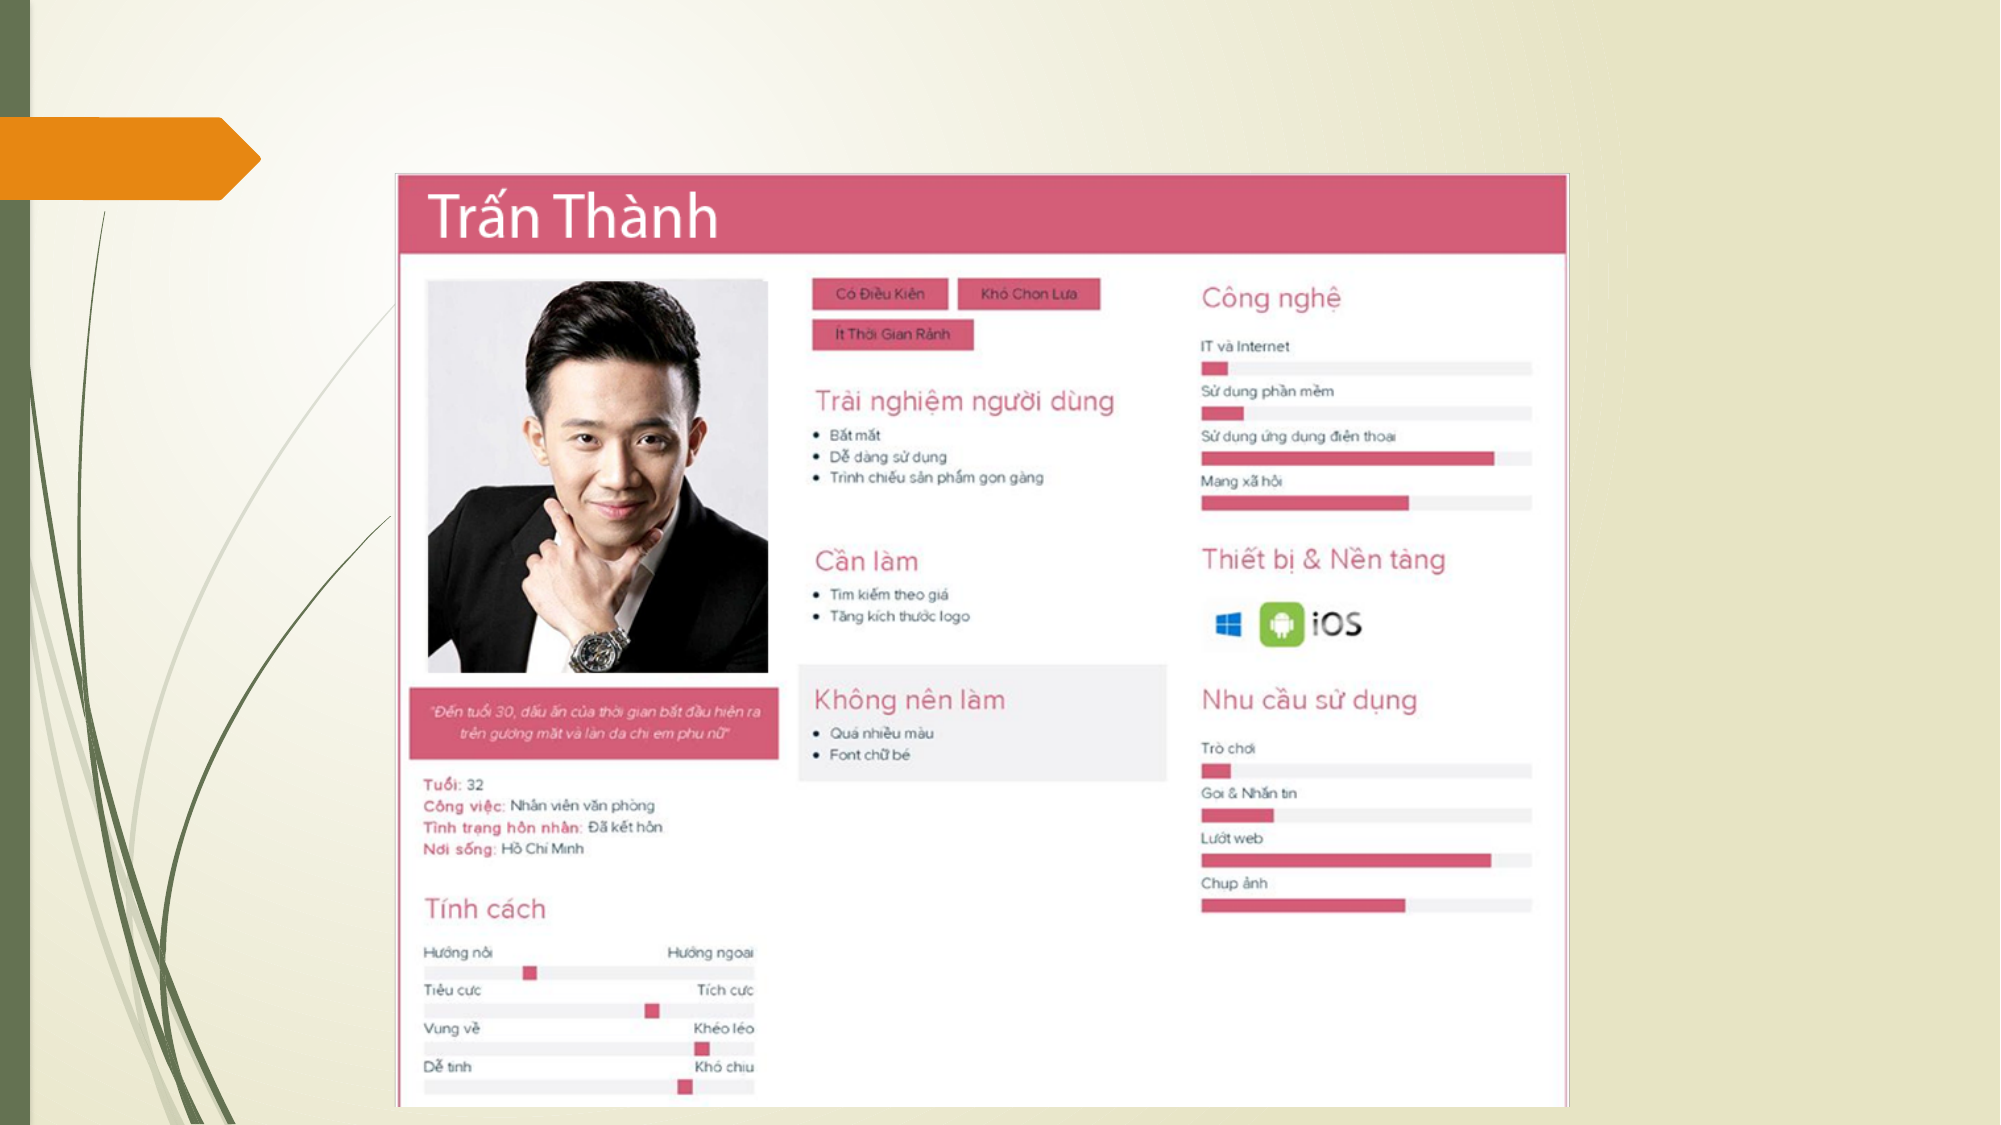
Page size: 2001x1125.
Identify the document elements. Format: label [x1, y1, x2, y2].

picture [241, 110, 1902, 1107]
